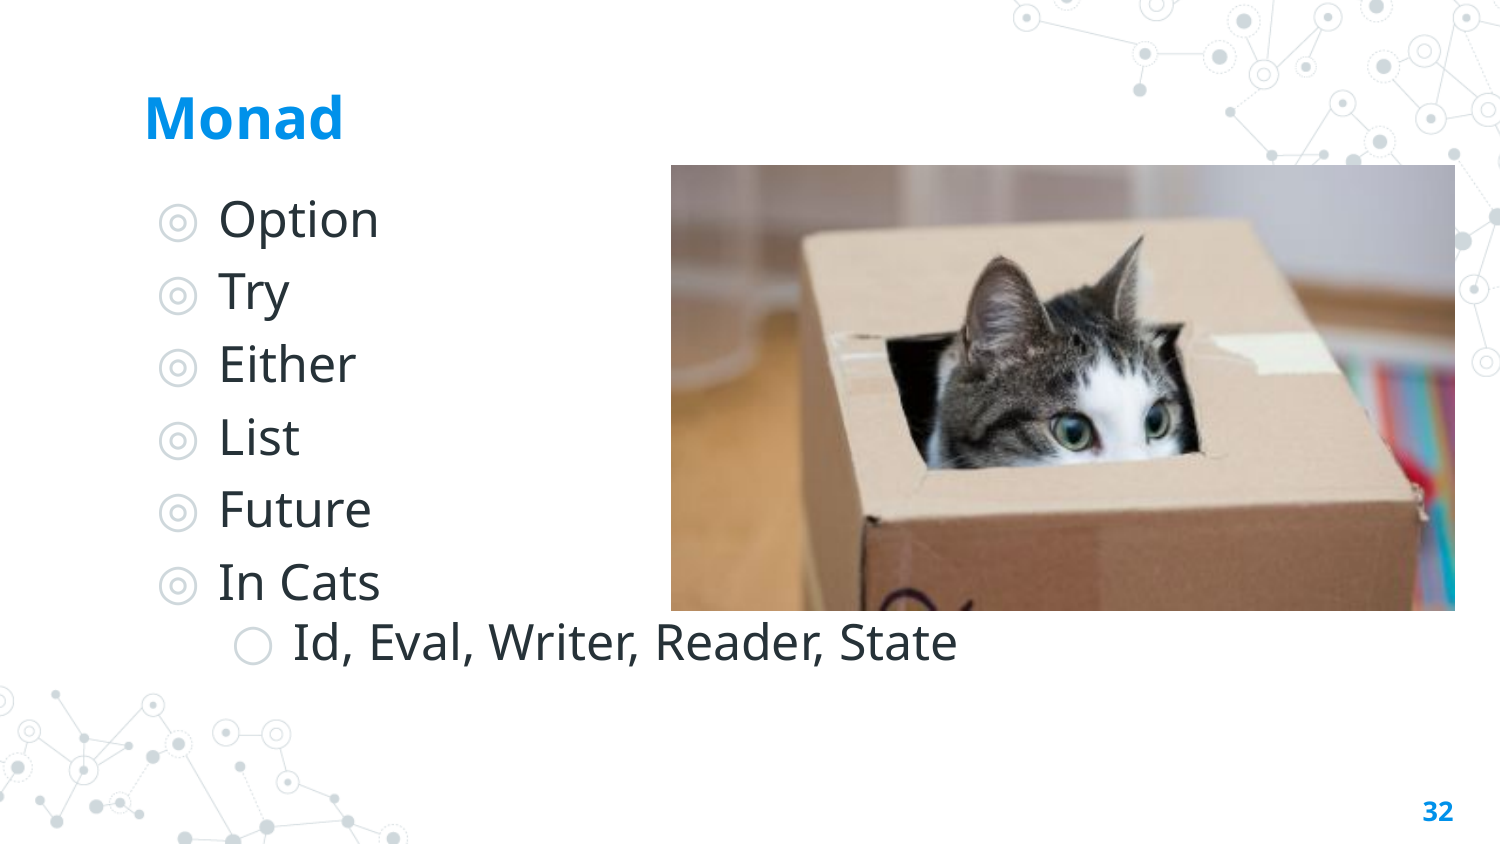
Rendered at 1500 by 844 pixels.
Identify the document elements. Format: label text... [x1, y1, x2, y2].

list Option Try Either List Future In Cats Id, Eval, Writer, Reader, State [128, 172, 1372, 759]
title Monad [128, 50, 1372, 166]
picture [0, 0, 1500, 844]
slide_number 32 [1378, 779, 1469, 844]
